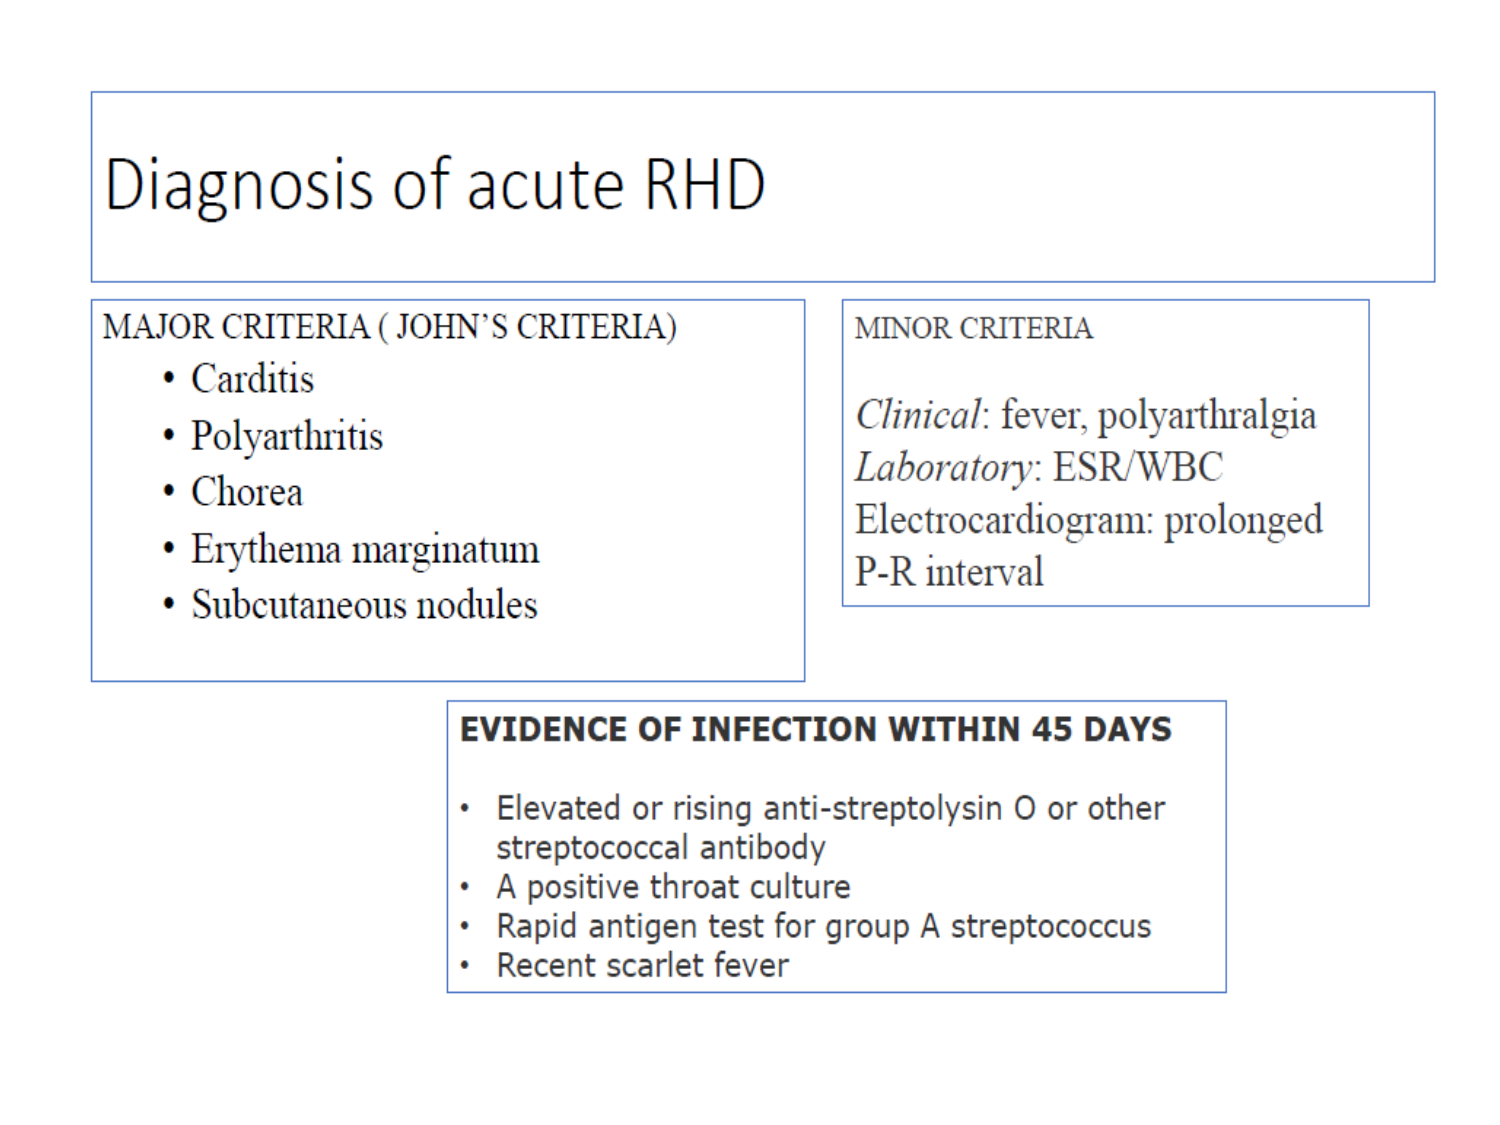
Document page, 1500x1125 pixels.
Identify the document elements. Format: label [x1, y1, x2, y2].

list [24, 62, 1500, 1006]
